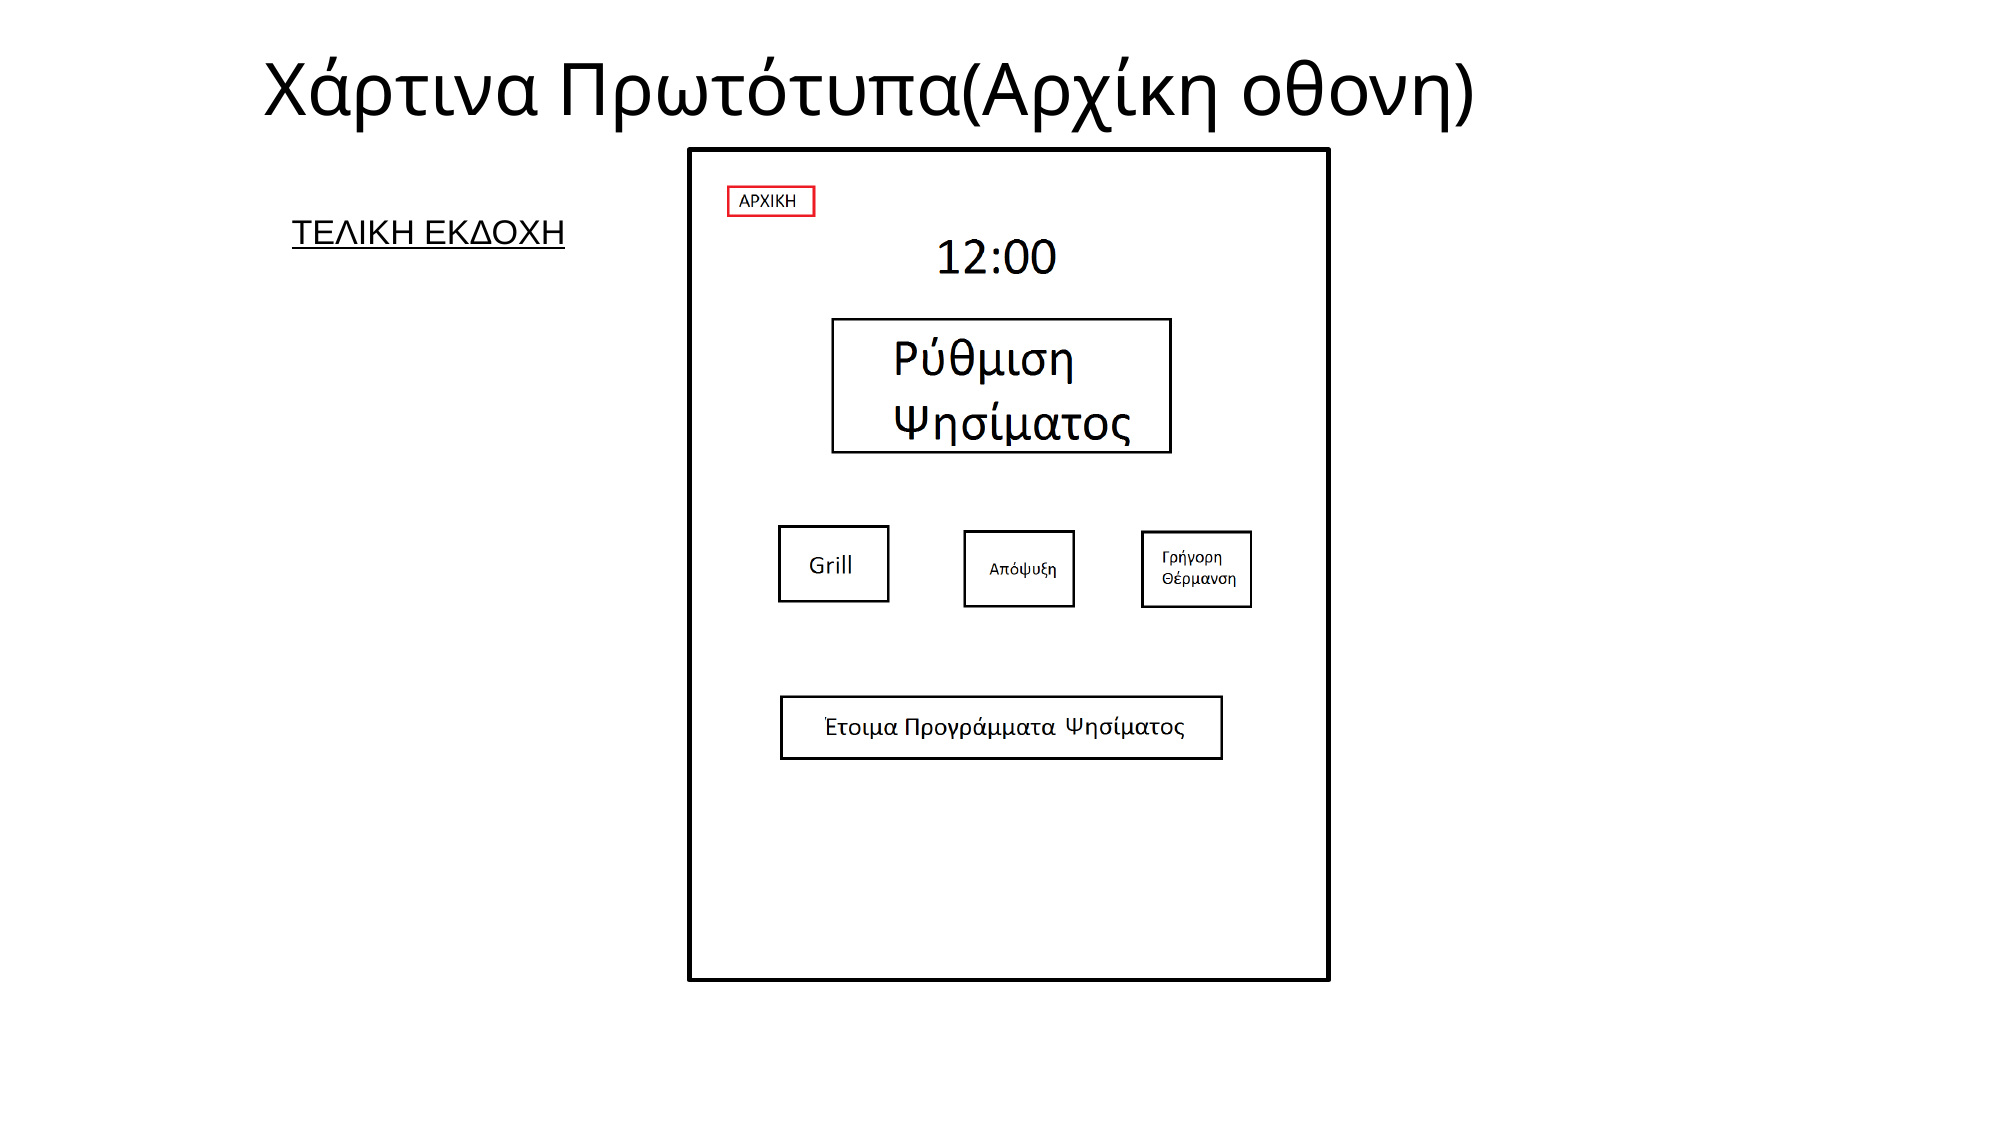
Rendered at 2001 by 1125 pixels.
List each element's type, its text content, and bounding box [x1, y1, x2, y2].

text_box ΤΕΛΙΚΗ ΕΚΔΟΧΗ [278, 204, 580, 259]
text_box [689, 149, 1329, 981]
title Χάρτινα Πρωτότυπα(Αρχίκη οθονη) [249, 44, 1600, 140]
picture [726, 184, 1285, 926]
